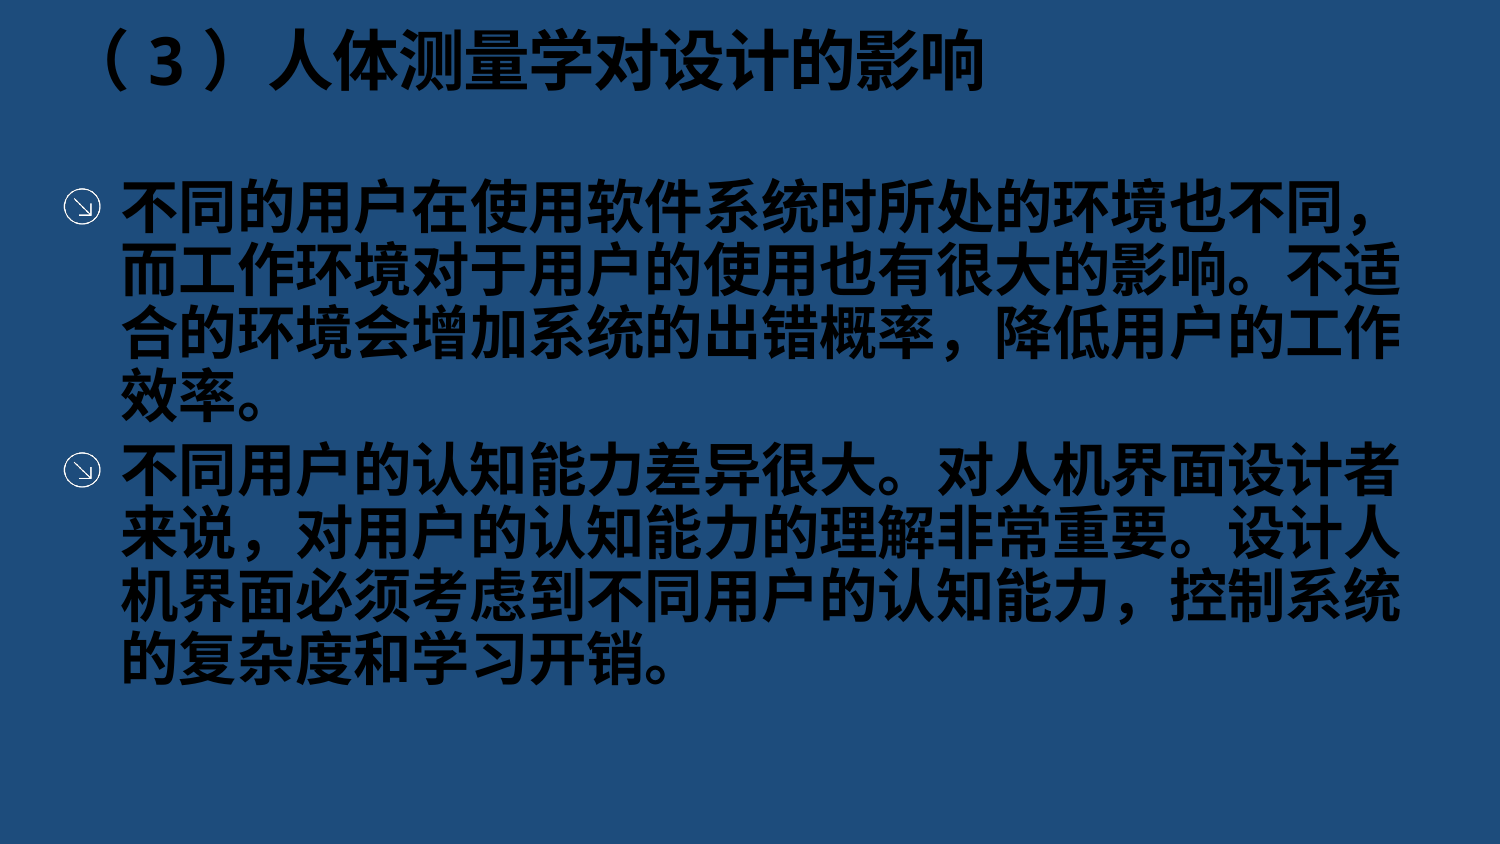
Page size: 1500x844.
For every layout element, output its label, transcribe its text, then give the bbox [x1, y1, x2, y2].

title （3）人体测量学对设计的影响 [63, 28, 1436, 101]
list 不同的用户在使用软件系统时所处的环境也不同，而工作环境对于用户的使用也有很大的影响。不适合的环境会增加系统的出错概率，降低用户的工作效率。 不同用户的认知能力差异很大。对人机界面设计者来说，对用户的认知能力的理解非常重要。设计人机界面必须考虑到不同用户的认知能力，控制系统的复杂度和学习开销。 [63, 178, 1436, 702]
picture [63, 187, 101, 225]
picture [63, 451, 101, 488]
